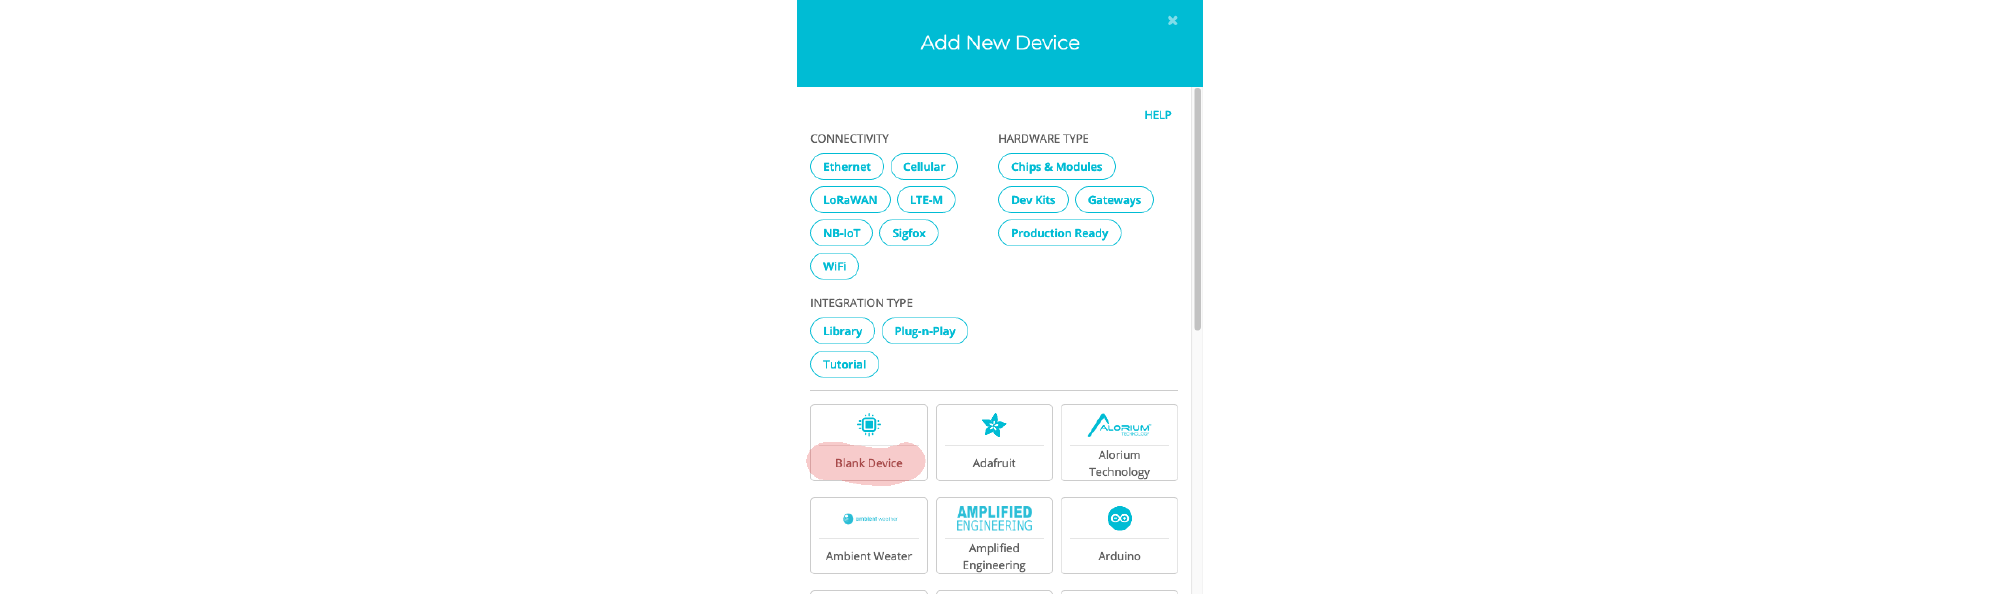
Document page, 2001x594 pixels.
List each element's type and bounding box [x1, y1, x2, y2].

list [797, 0, 1203, 594]
